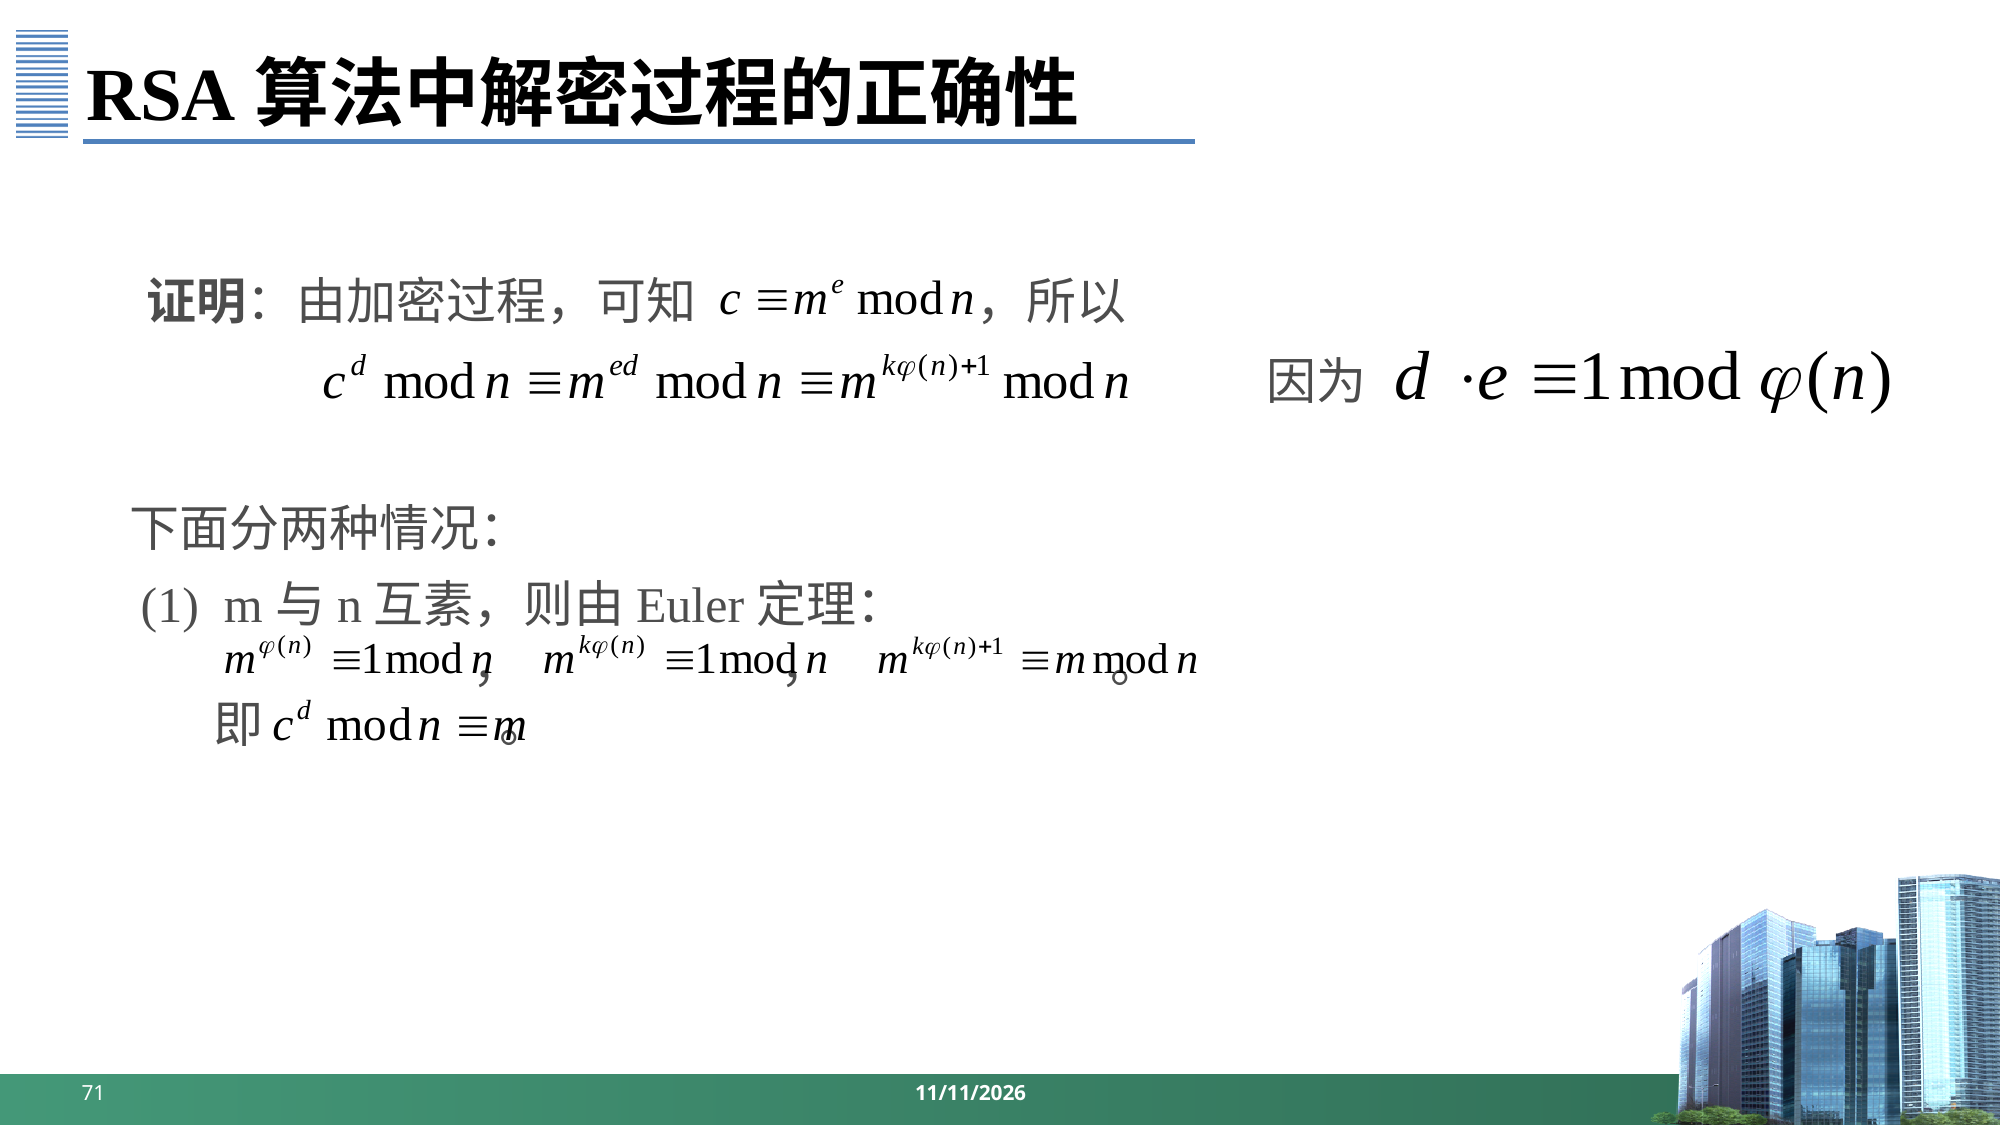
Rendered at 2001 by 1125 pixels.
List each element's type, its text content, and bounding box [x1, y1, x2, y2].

picture [15, 29, 68, 139]
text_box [1384, 335, 1929, 429]
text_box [265, 689, 537, 753]
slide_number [900, 1072, 1367, 1113]
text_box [870, 626, 1206, 685]
slide_number 71 [66, 1072, 184, 1113]
title RSA算法中解密过程的正确性 [73, 43, 1655, 137]
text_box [535, 625, 836, 685]
text_box 下面分两种情况： [114, 488, 646, 564]
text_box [711, 262, 986, 328]
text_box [314, 341, 1140, 412]
text_box 因为 [1251, 342, 1379, 417]
text_box 证明：由加密过程，可知 ，所以 [131, 262, 1300, 398]
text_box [216, 625, 500, 685]
text_box (1) m与n互素，则由Euler定理： ， ， 。 即 。 [63, 565, 1280, 761]
